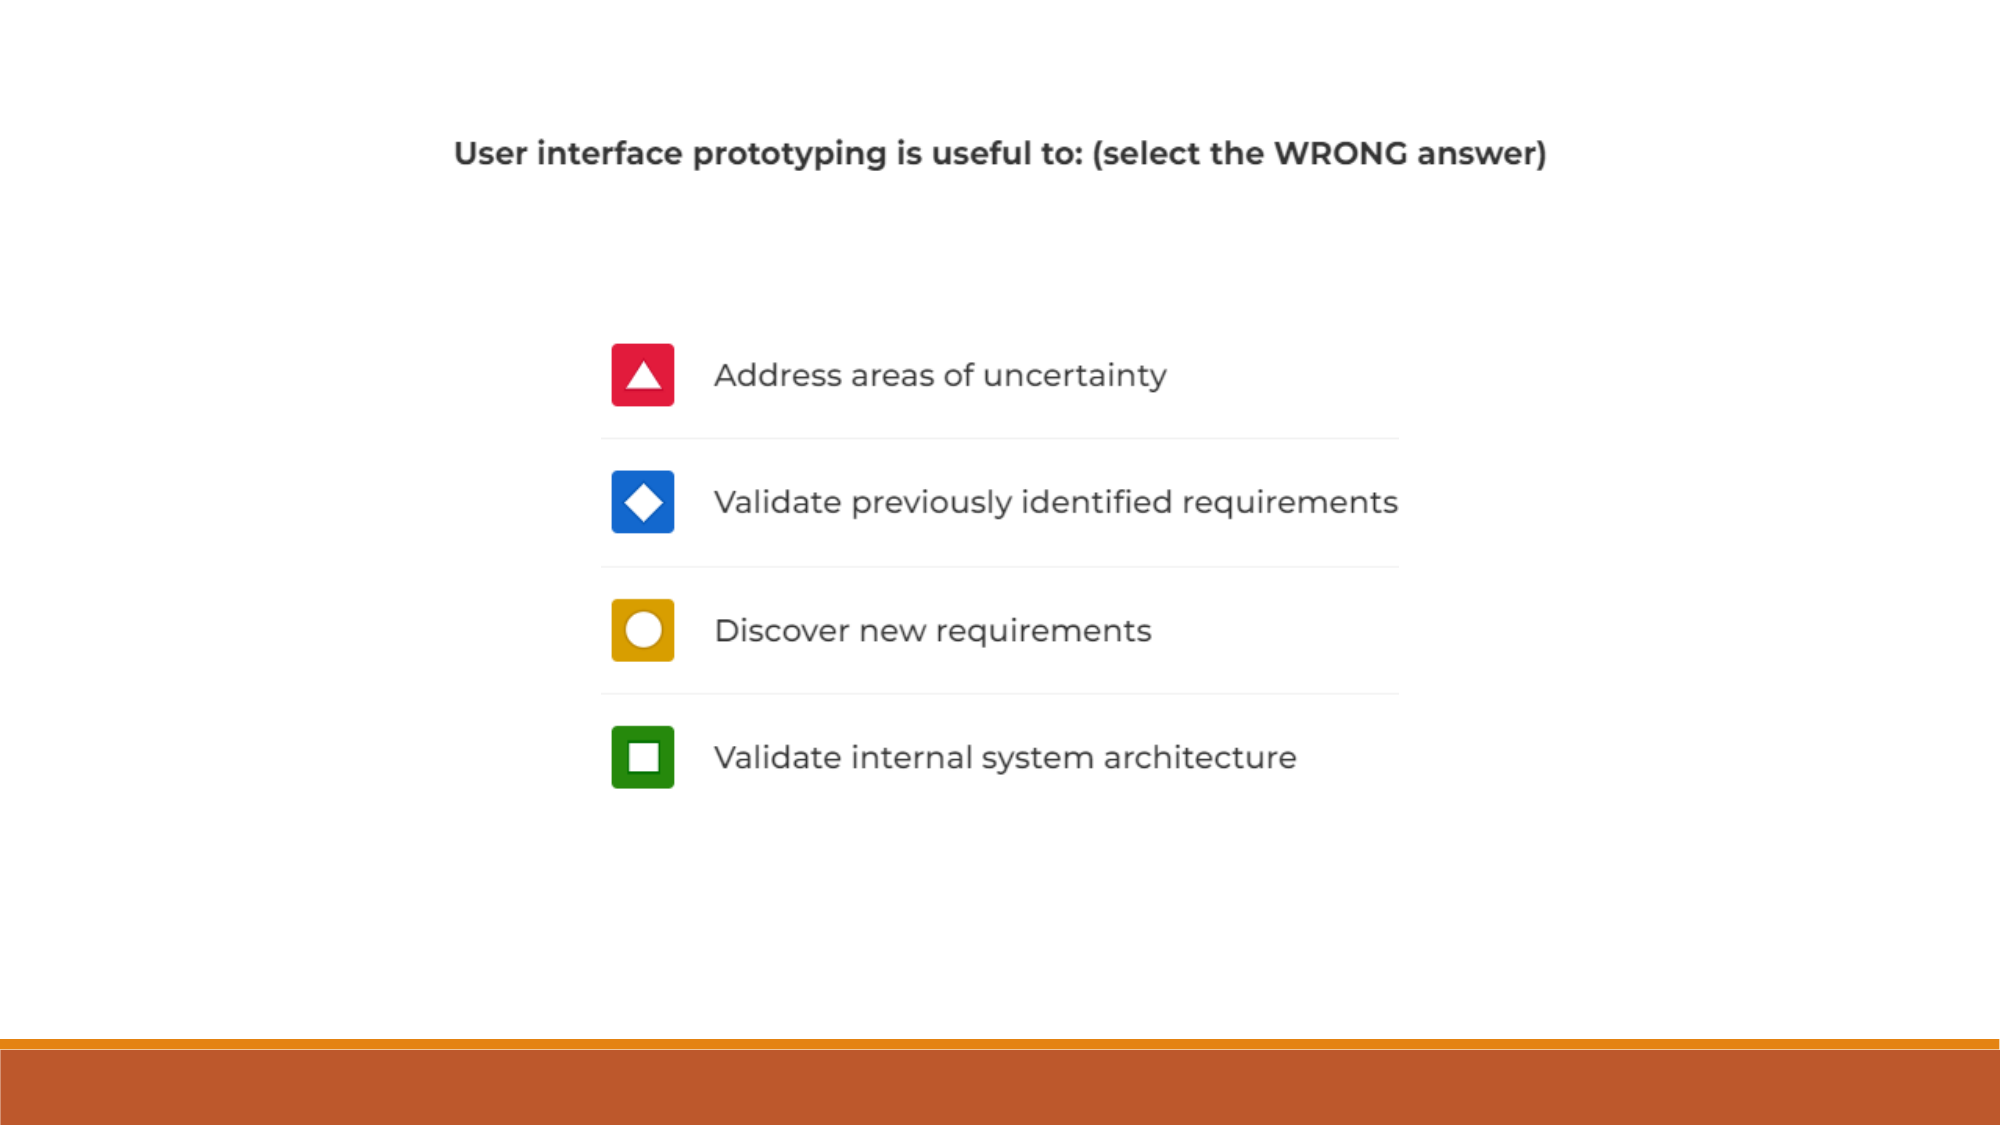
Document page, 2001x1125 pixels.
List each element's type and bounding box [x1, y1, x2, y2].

picture [447, 131, 1553, 195]
picture [600, 333, 1399, 792]
